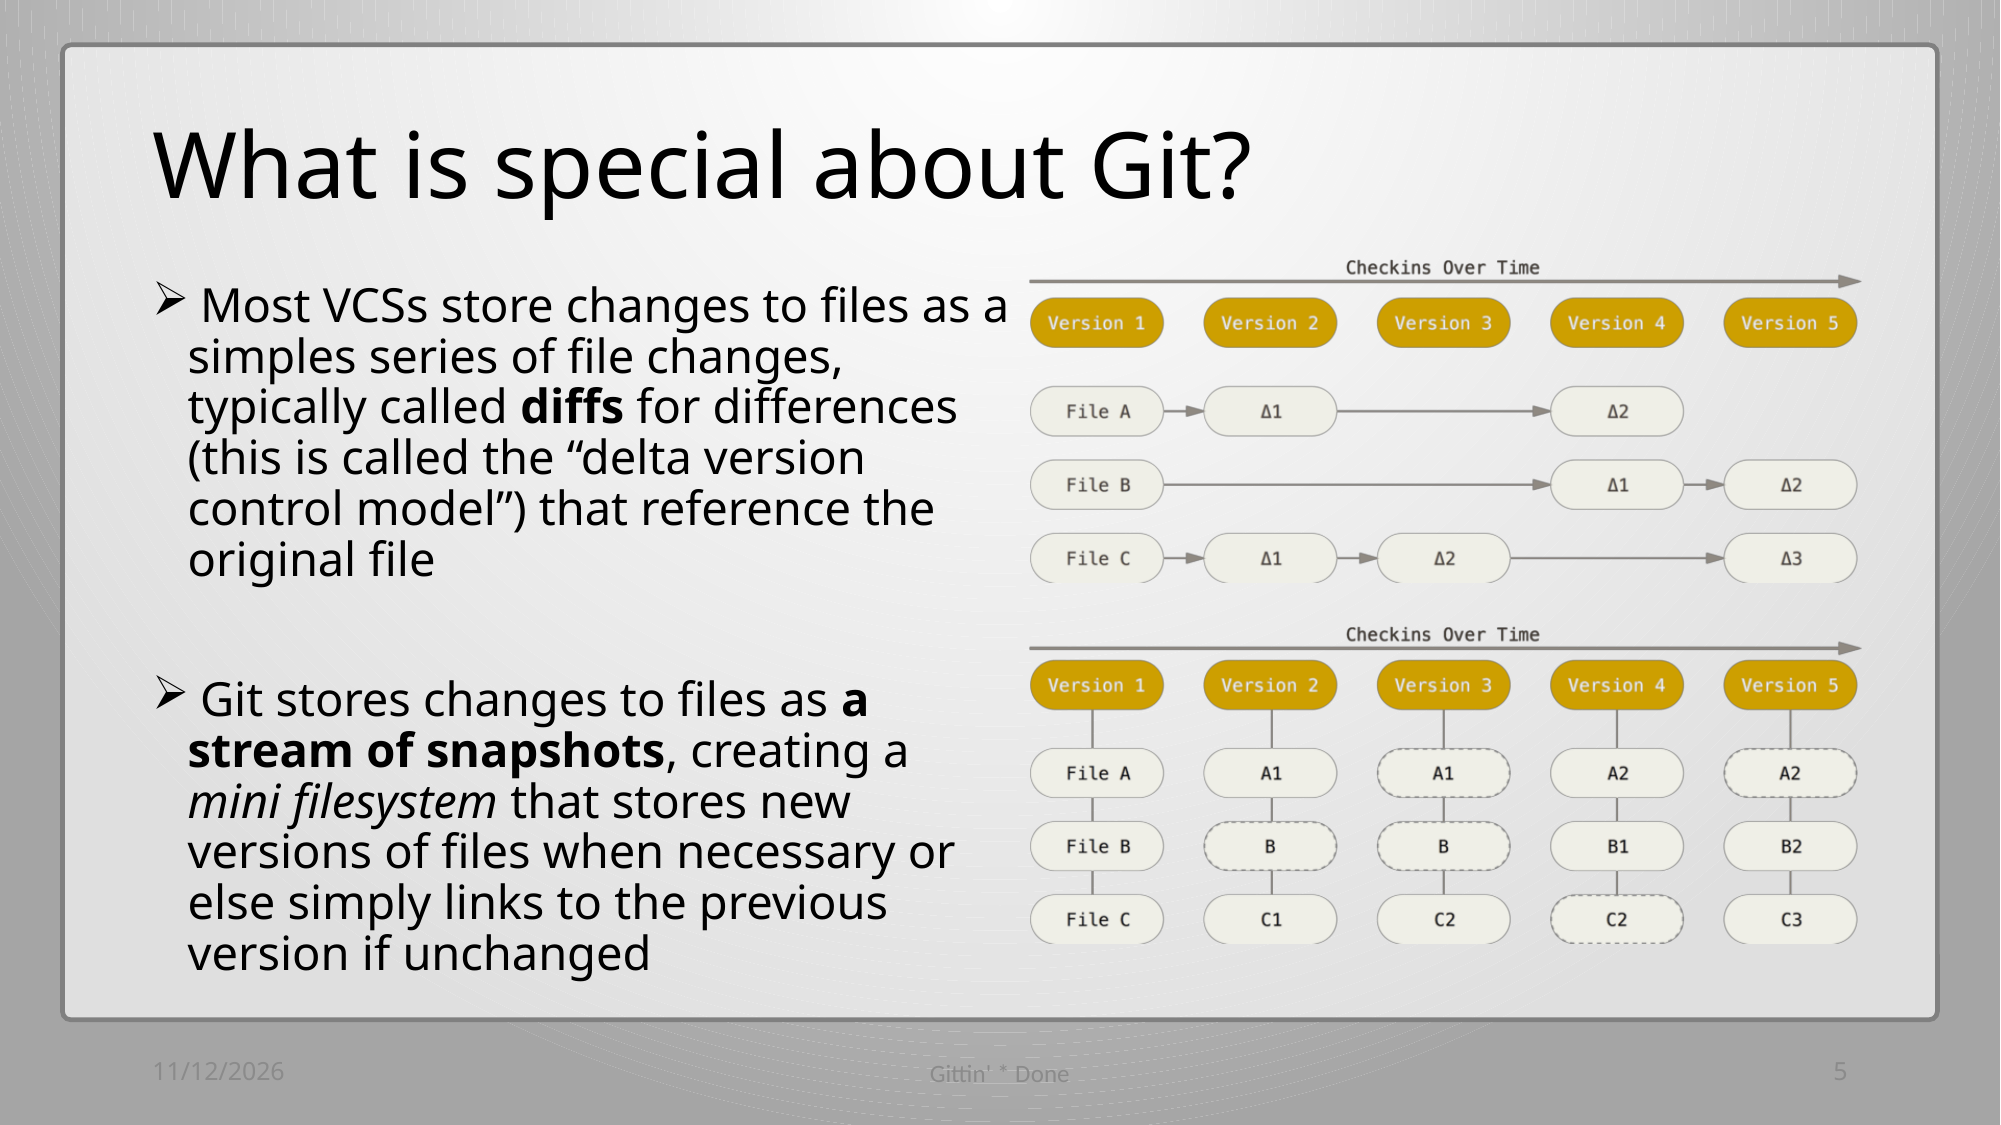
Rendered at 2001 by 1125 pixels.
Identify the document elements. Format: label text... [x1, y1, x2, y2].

picture [1029, 626, 1863, 944]
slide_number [137, 1042, 588, 1103]
list Most VCSs store changes to files as a simples series of file changes, typically called diffs for differences (this is called the “delta version control model”) that reference the original file Git stores changes to files as a stream of snapshots, creating a mini filesystem that stores new versions of files when necessary or else simply links to the previous version if unchanged [137, 274, 1030, 989]
slide_number 5 [1412, 1042, 1863, 1103]
picture [1029, 259, 1863, 583]
footer Gittin' * Done [662, 1042, 1338, 1103]
title What is special about Git? [137, 59, 1863, 274]
